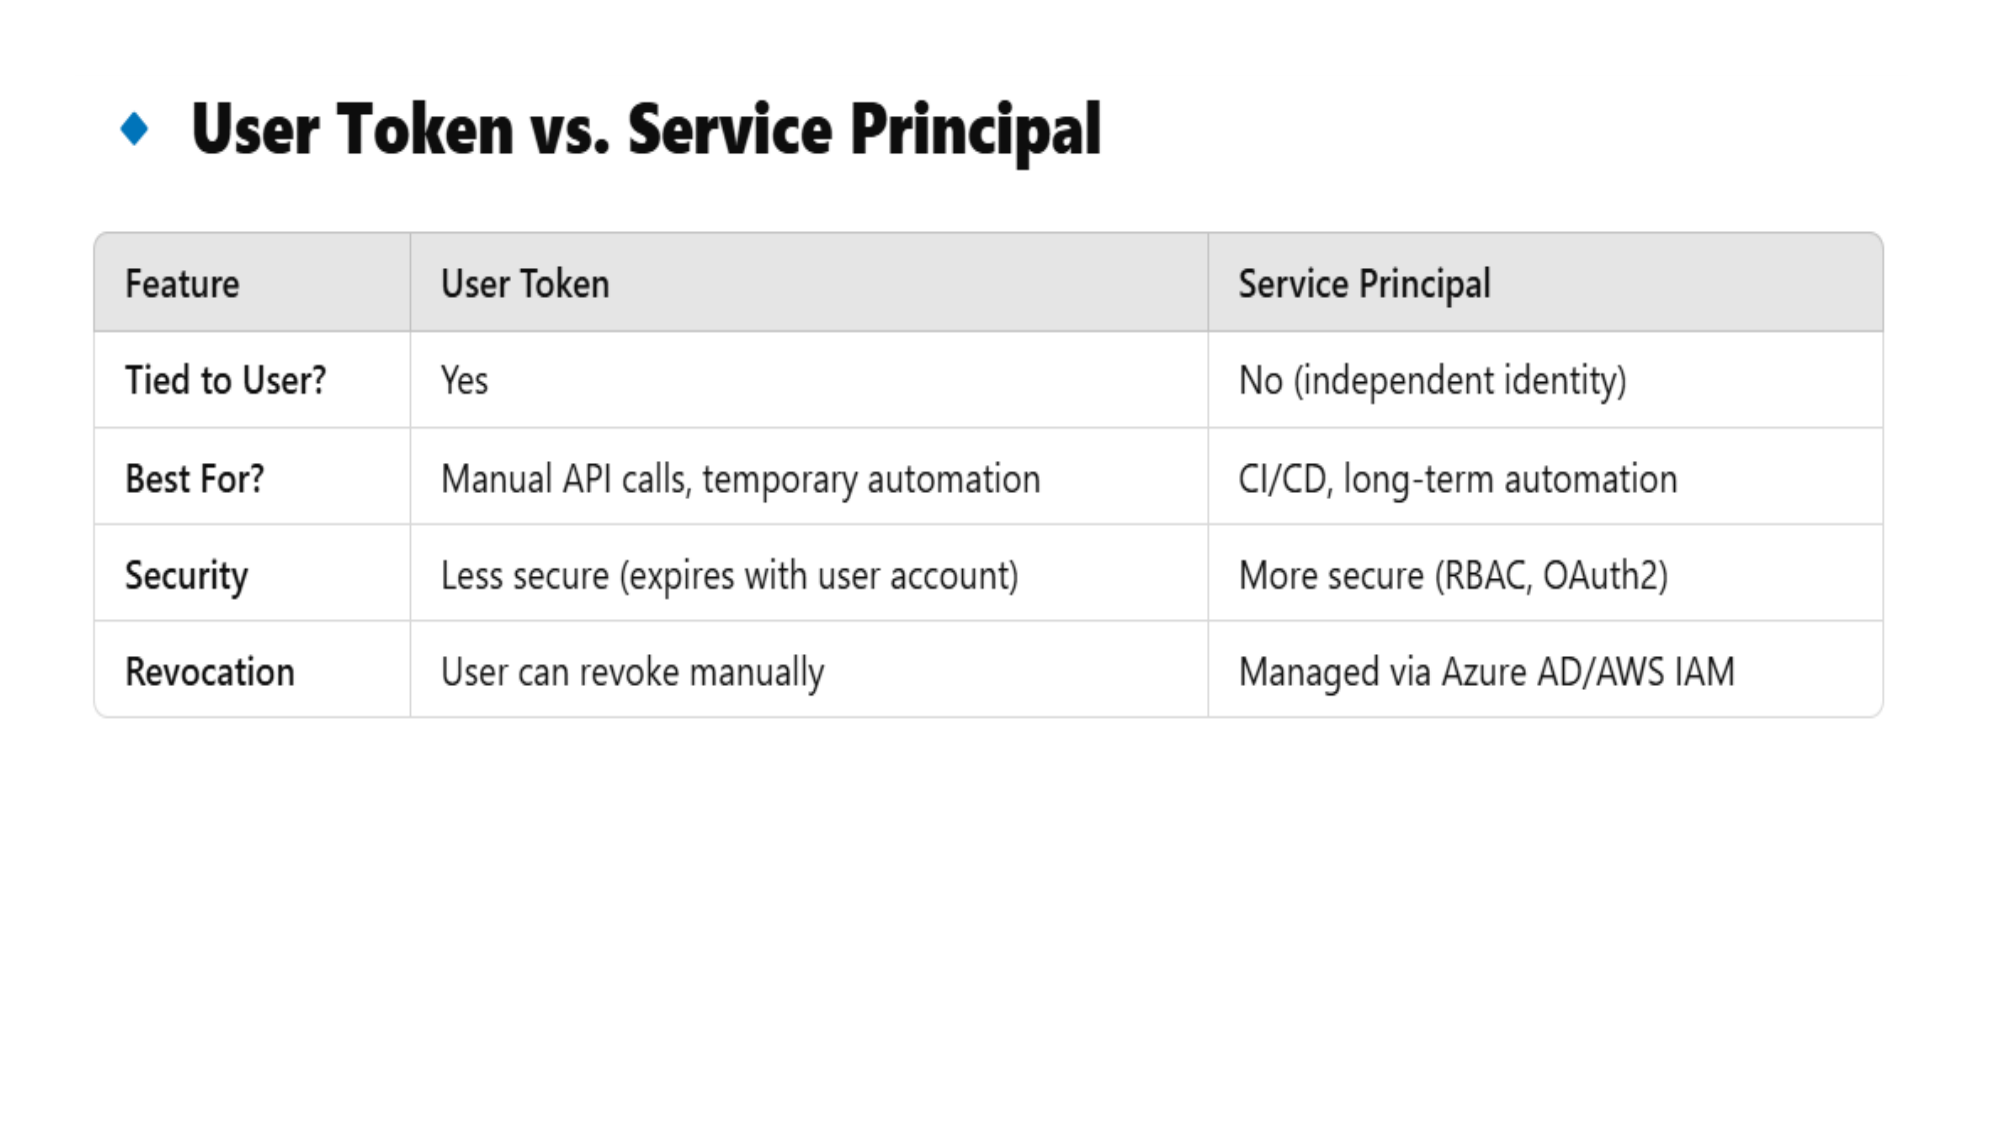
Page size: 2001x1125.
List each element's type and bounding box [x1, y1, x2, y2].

picture [75, 74, 1908, 729]
